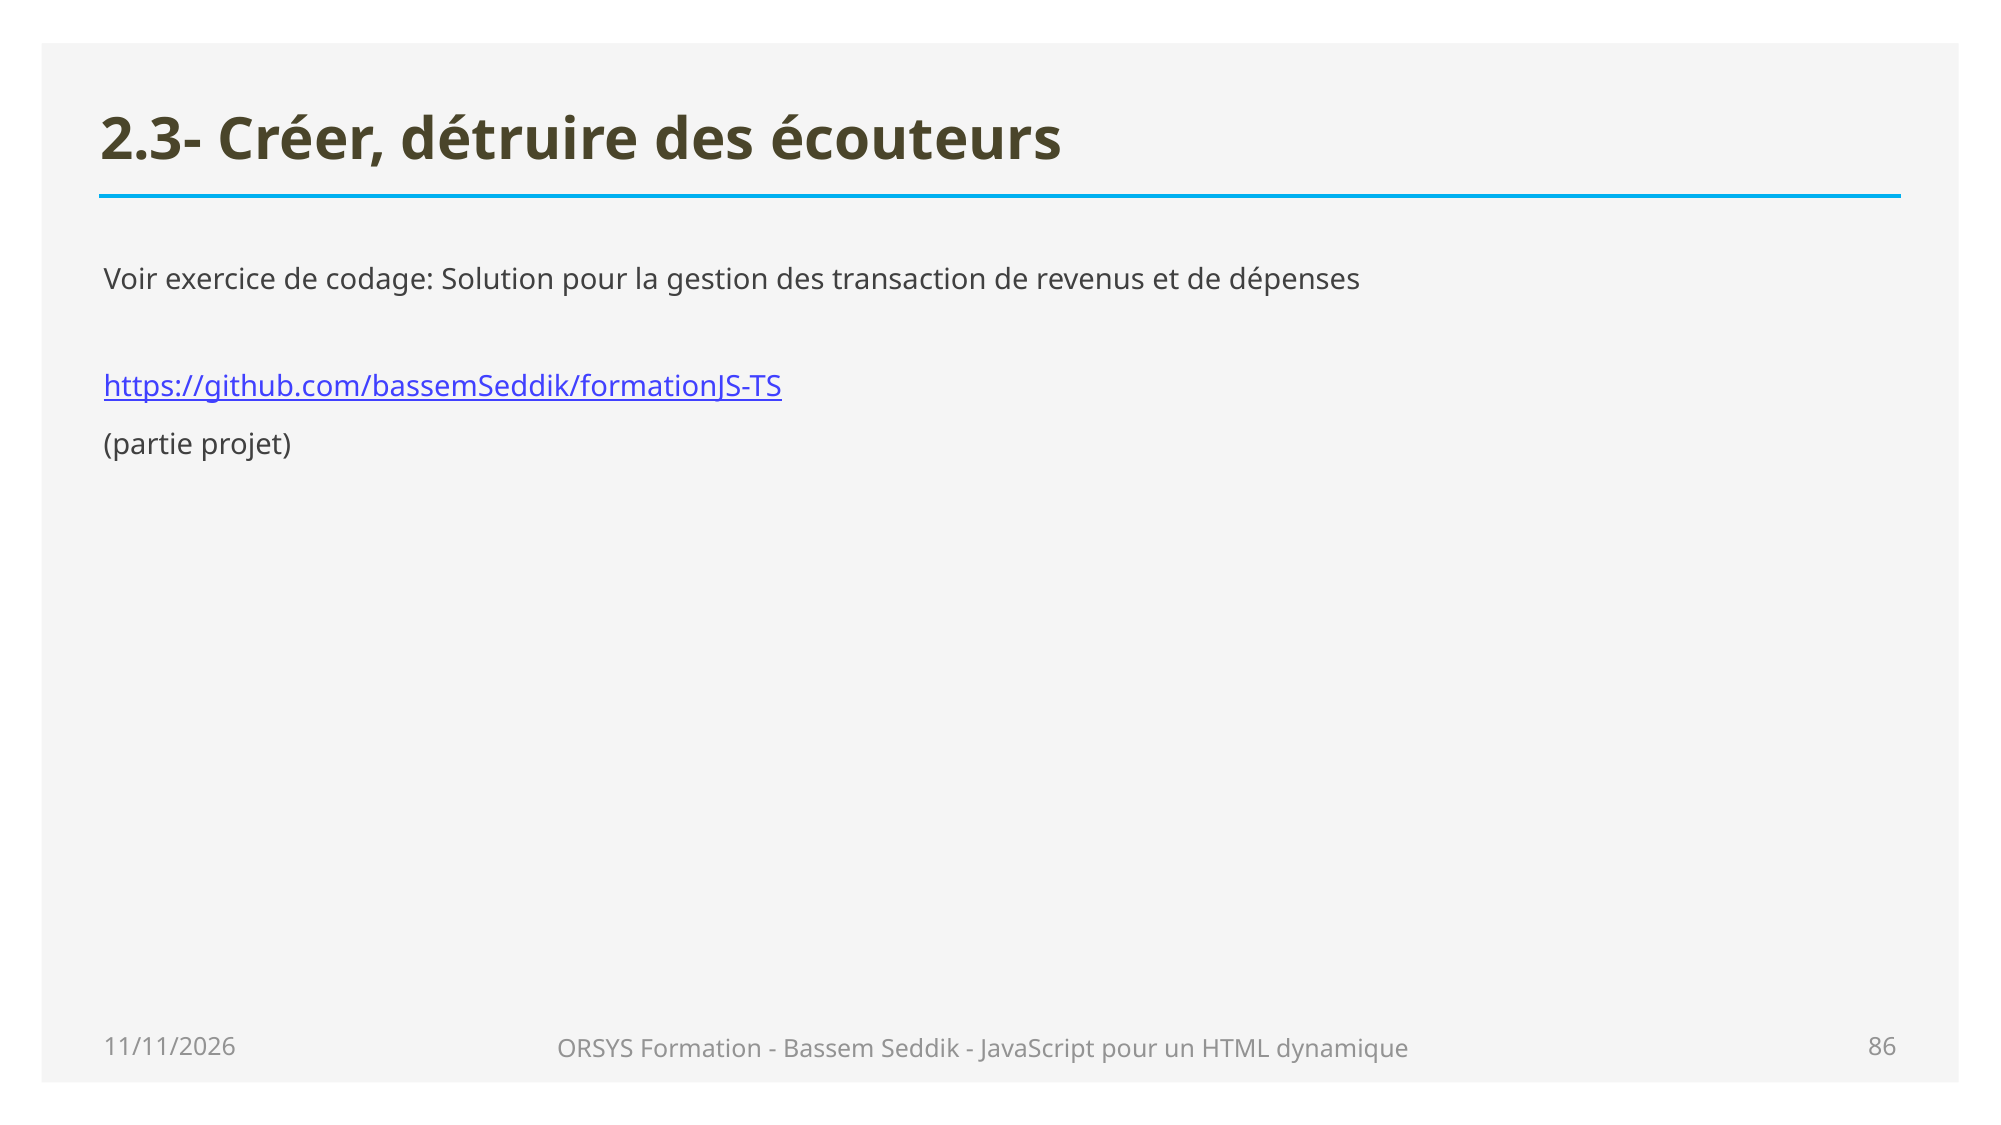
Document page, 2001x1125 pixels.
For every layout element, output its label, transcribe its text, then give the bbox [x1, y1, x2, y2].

slide_number 86 [1626, 1017, 1912, 1078]
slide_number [88, 1017, 340, 1078]
title 2.3- Créer, détruire des écouteurs [85, 73, 1888, 179]
footer ORSYS Formation - Bassem Seddik - JavaScript pour un HTML dynamique [340, 1017, 1626, 1078]
list Voir exercice de codage: Solution pour la gestion des transaction de revenus et de dépenses https://github.com/bassemSeddik/formationJS-TS (partie projet) [88, 235, 1627, 978]
